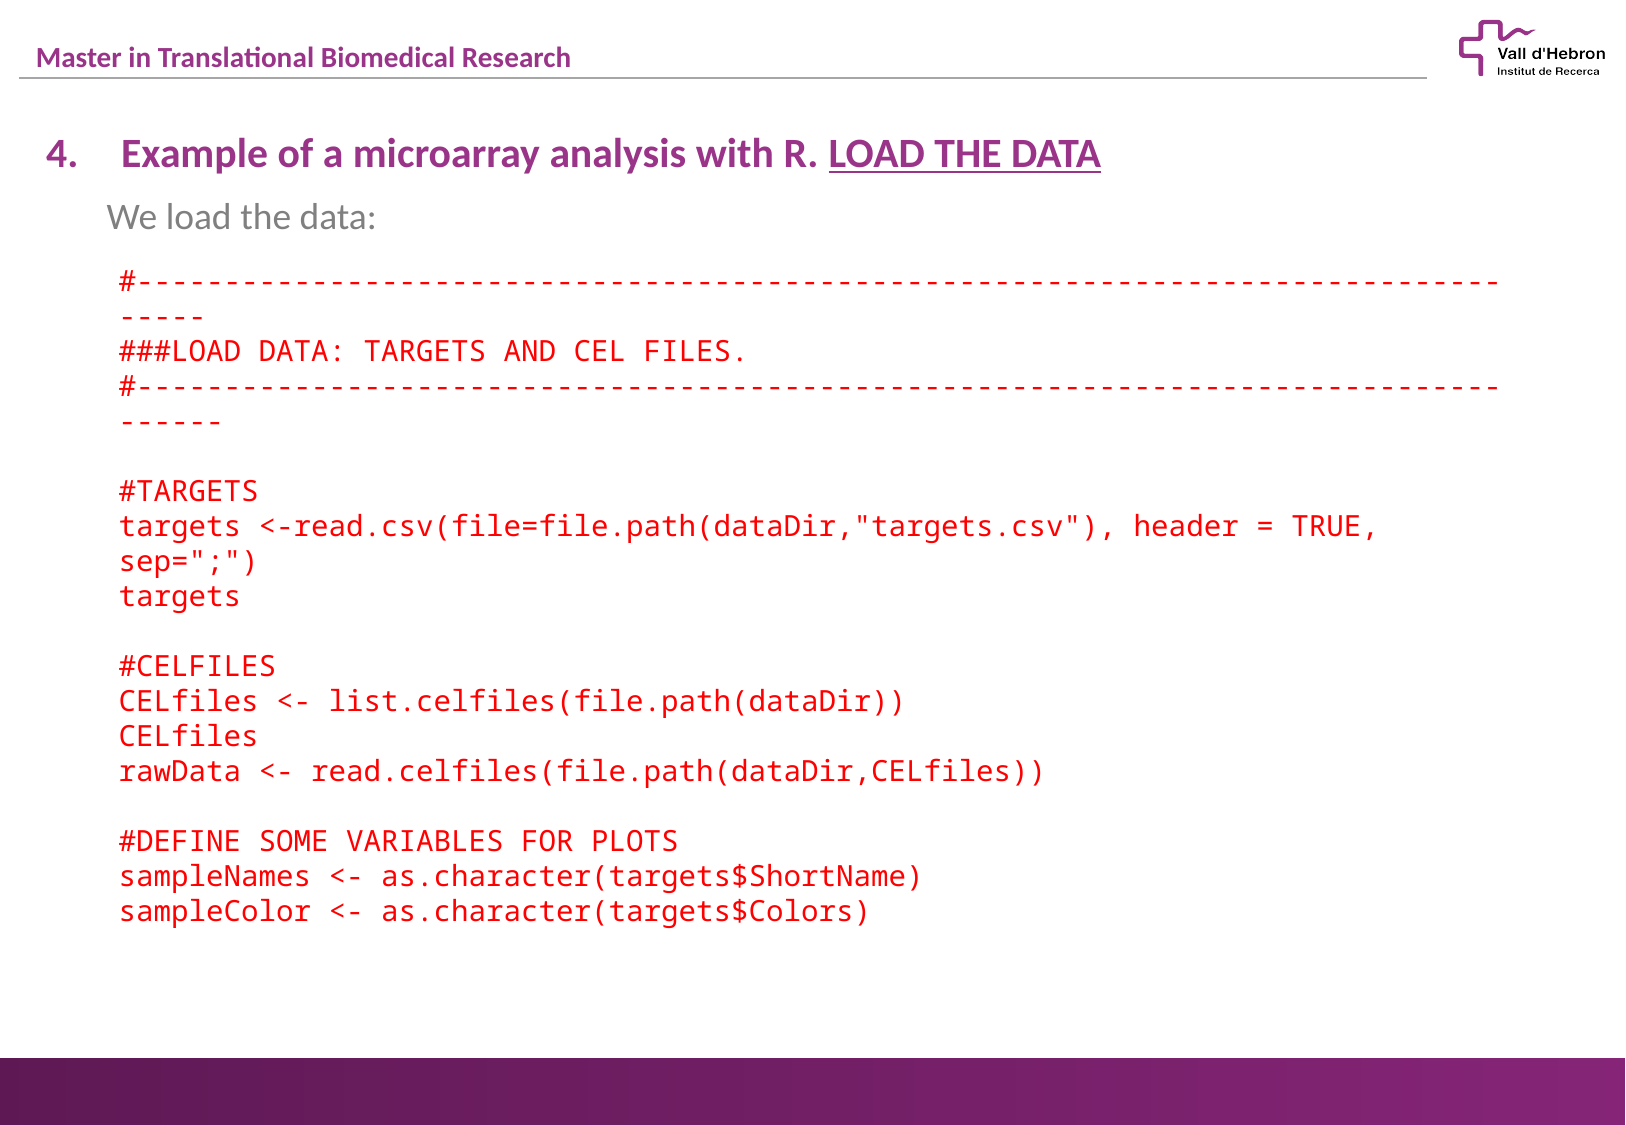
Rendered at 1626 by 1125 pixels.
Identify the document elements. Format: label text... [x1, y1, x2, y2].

text_box #----------------------------------------------------------------------------------- ###LOAD DATA: TARGETS AND CEL FILES. #------------------------------------------------------------------------------------ #TARGETS targets <-read.csv(file=file.path(dataDir,"targets.csv"), header = TRUE, sep=";") targets #CELFILES CELfiles <- list.celfiles(file.path(dataDir)) CELfiles rawData <- read.celfiles(file.path(dataDir,CELfiles)) #DEFINE SOME VARIABLES FOR PLOTS sampleNames <- as.character(targets$ShortName) sampleColor <- as.character(targets$Colors) [103, 255, 1522, 935]
picture [1458, 19, 1606, 77]
text_box We load the data: [91, 184, 1002, 245]
text_box Example of a microarray analysis with R. LOAD THE DATA [31, 93, 1116, 184]
